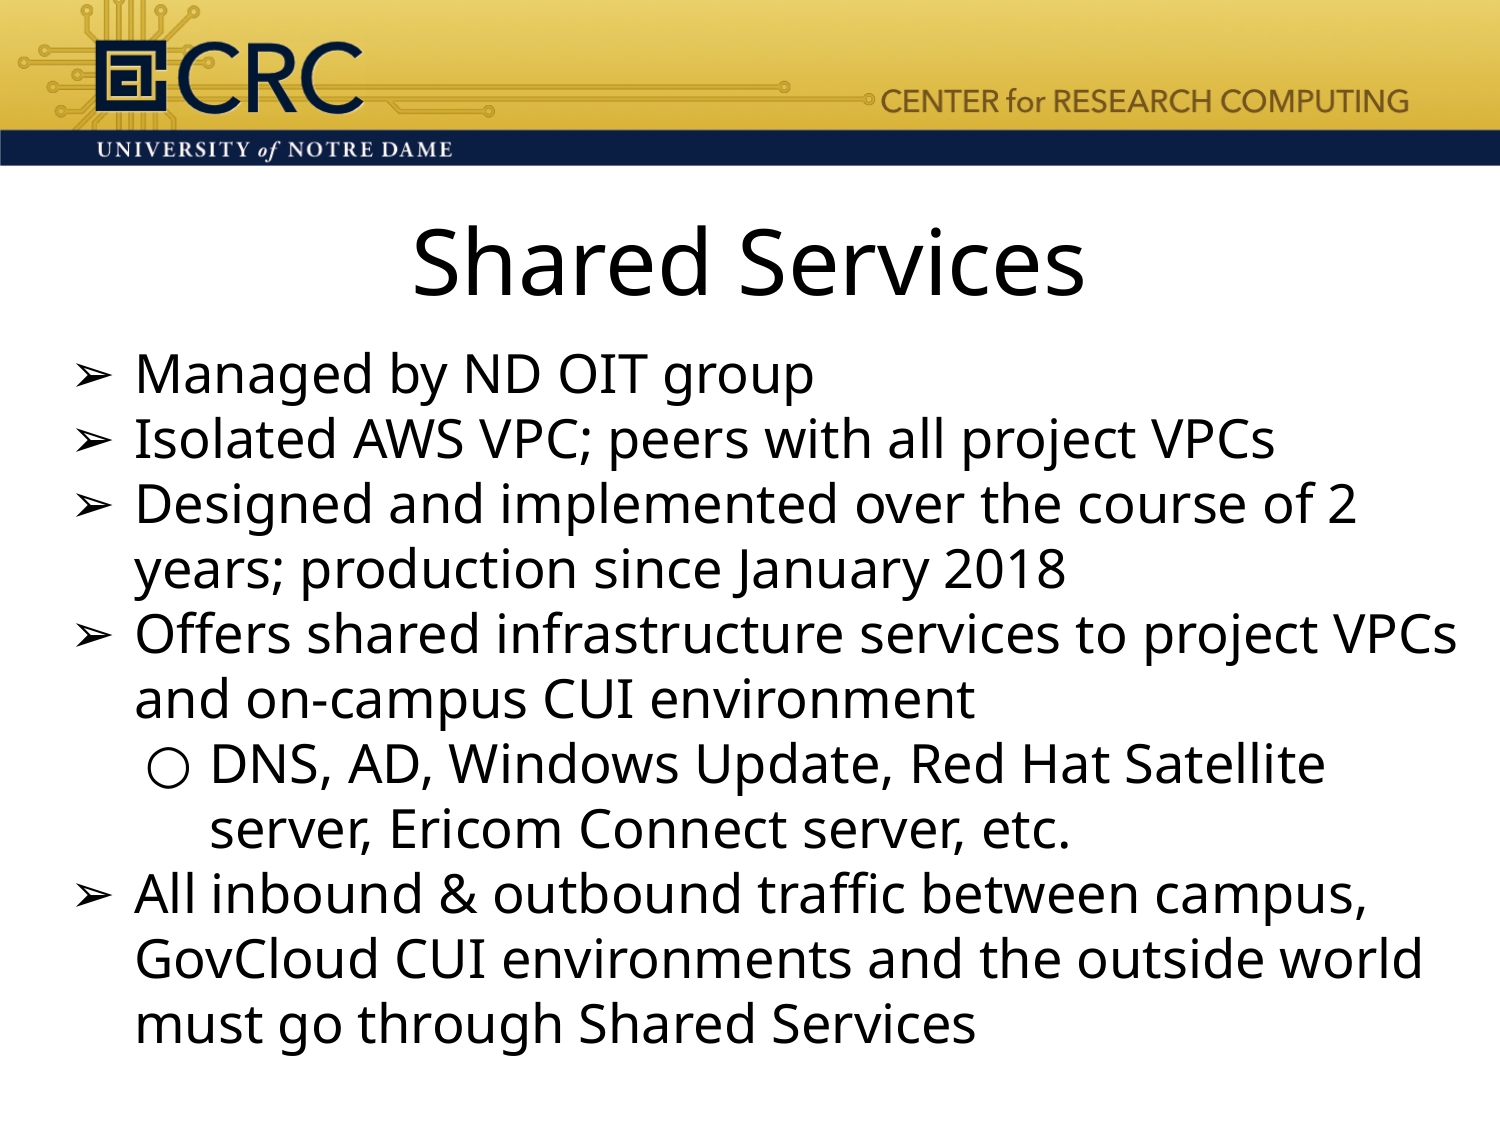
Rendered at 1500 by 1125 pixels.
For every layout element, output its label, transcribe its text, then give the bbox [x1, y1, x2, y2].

picture [0, 0, 1500, 214]
text_box Shared Services [74, 222, 1425, 331]
text_box Managed by ND OIT group Isolated AWS VPC; peers with all project VPCs Designed and implemented over the course of 2 years; production since January 2018 Offers shared infrastructure services to project VPCs and on-campus CUI environment DNS, AD, Windows Update, Red Hat Satellite server, Ericom Connect server, etc. All inbound & outbound traffic between campus, GovCloud CUI environments and the outside world must go through Shared Services [44, 331, 1489, 1072]
